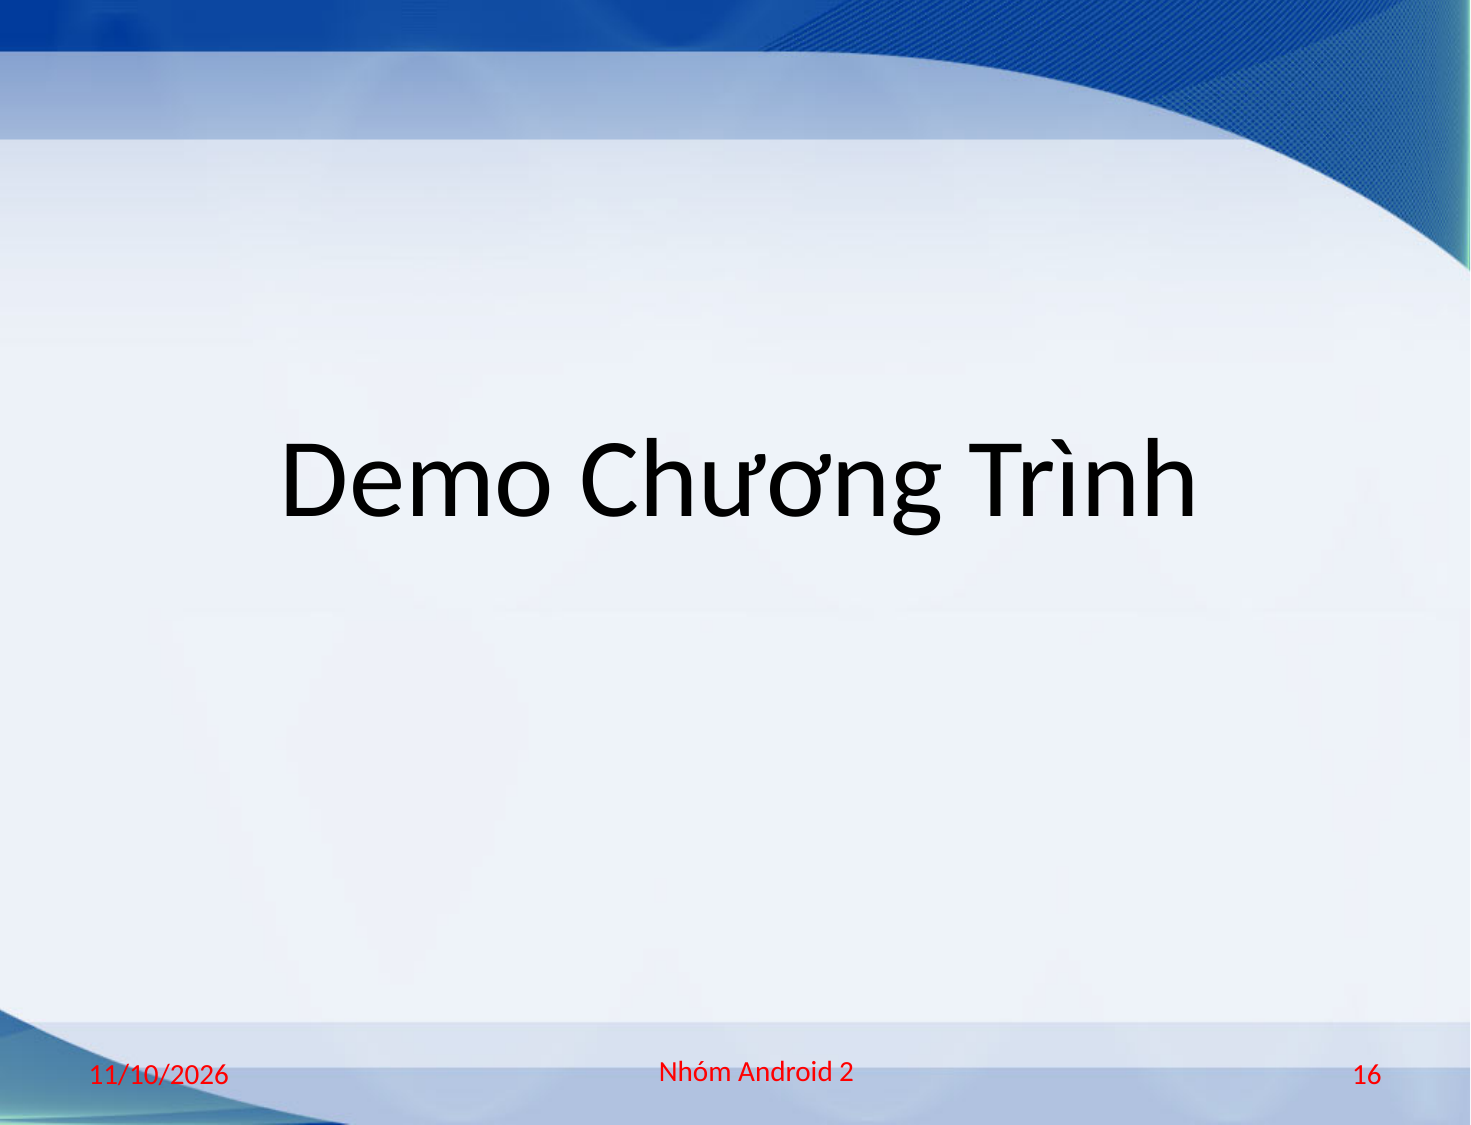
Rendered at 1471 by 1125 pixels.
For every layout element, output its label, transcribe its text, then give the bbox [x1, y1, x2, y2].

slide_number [73, 1042, 417, 1103]
picture [0, 0, 1471, 1125]
slide_number 16 [1053, 1042, 1397, 1103]
text_box Nhóm Android 2 [584, 1040, 928, 1100]
text_box Demo Chương Trình [265, 396, 1215, 547]
